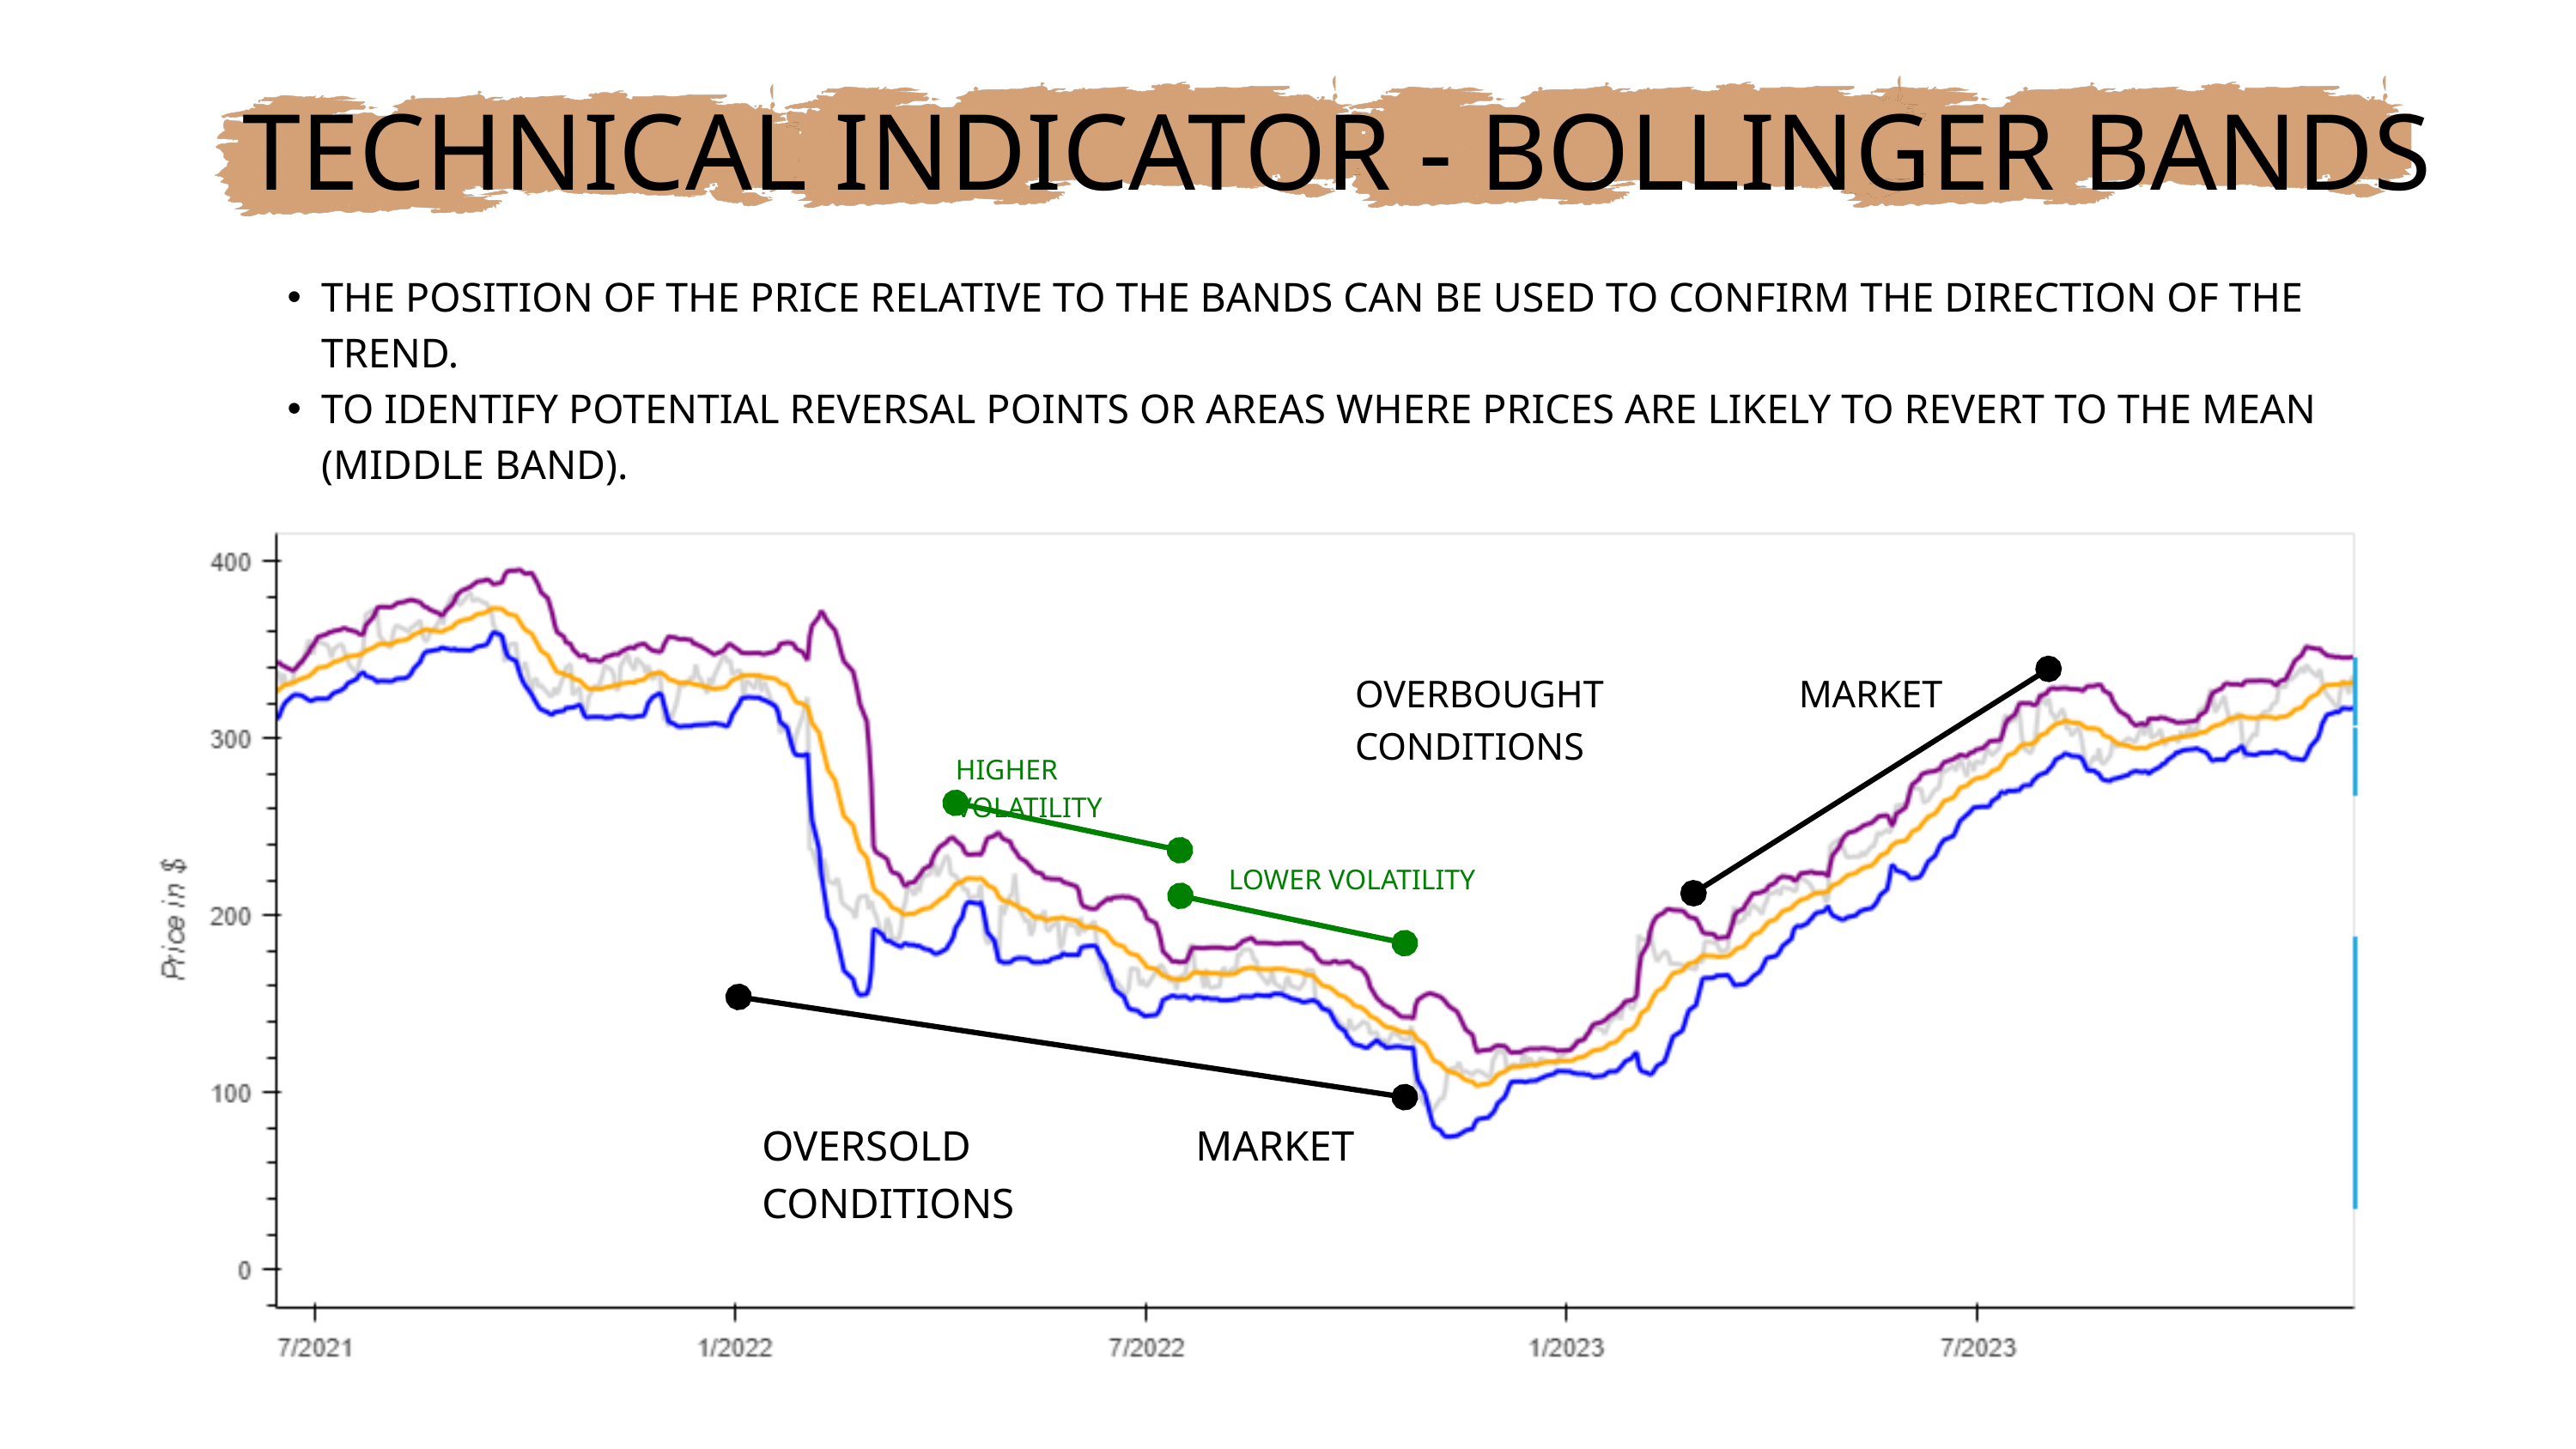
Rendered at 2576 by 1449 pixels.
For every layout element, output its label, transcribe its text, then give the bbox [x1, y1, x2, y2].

text_box TECHNICAL INDICATOR - BOLLINGER BANDS [242, 93, 2576, 212]
text_box [776, 76, 1362, 93]
text_box THE POSITION OF THE PRICE RELATIVE TO THE BANDS CAN BE USED TO CONFIRM THE DIRECTION OF THE TREND. TO IDENTIFY POTENTIAL REVERSAL POINTS OR AREAS WHERE PRICES ARE LIKELY TO REVERT TO THE MEAN (MIDDLE BAND). [253, 264, 2323, 488]
text_box [1362, 76, 1927, 93]
text_box [1943, 659, 2058, 736]
text_box [144, 515, 2360, 1371]
text_box [729, 988, 1414, 1106]
text_box LOWER VOLATILITY [1228, 857, 1482, 895]
text_box [214, 84, 799, 216]
text_box [1684, 767, 1893, 902]
text_box [1927, 76, 2412, 93]
text_box [1171, 887, 1414, 952]
text_box [1055, 824, 1189, 859]
text_box HIGHER VOLATILITY [955, 746, 1209, 824]
text_box [946, 794, 955, 812]
text_box OVERBOUGHT MARKET CONDITIONS [1355, 664, 1943, 767]
text_box OVERSOLD MARKET CONDITIONS [762, 1112, 1356, 1227]
